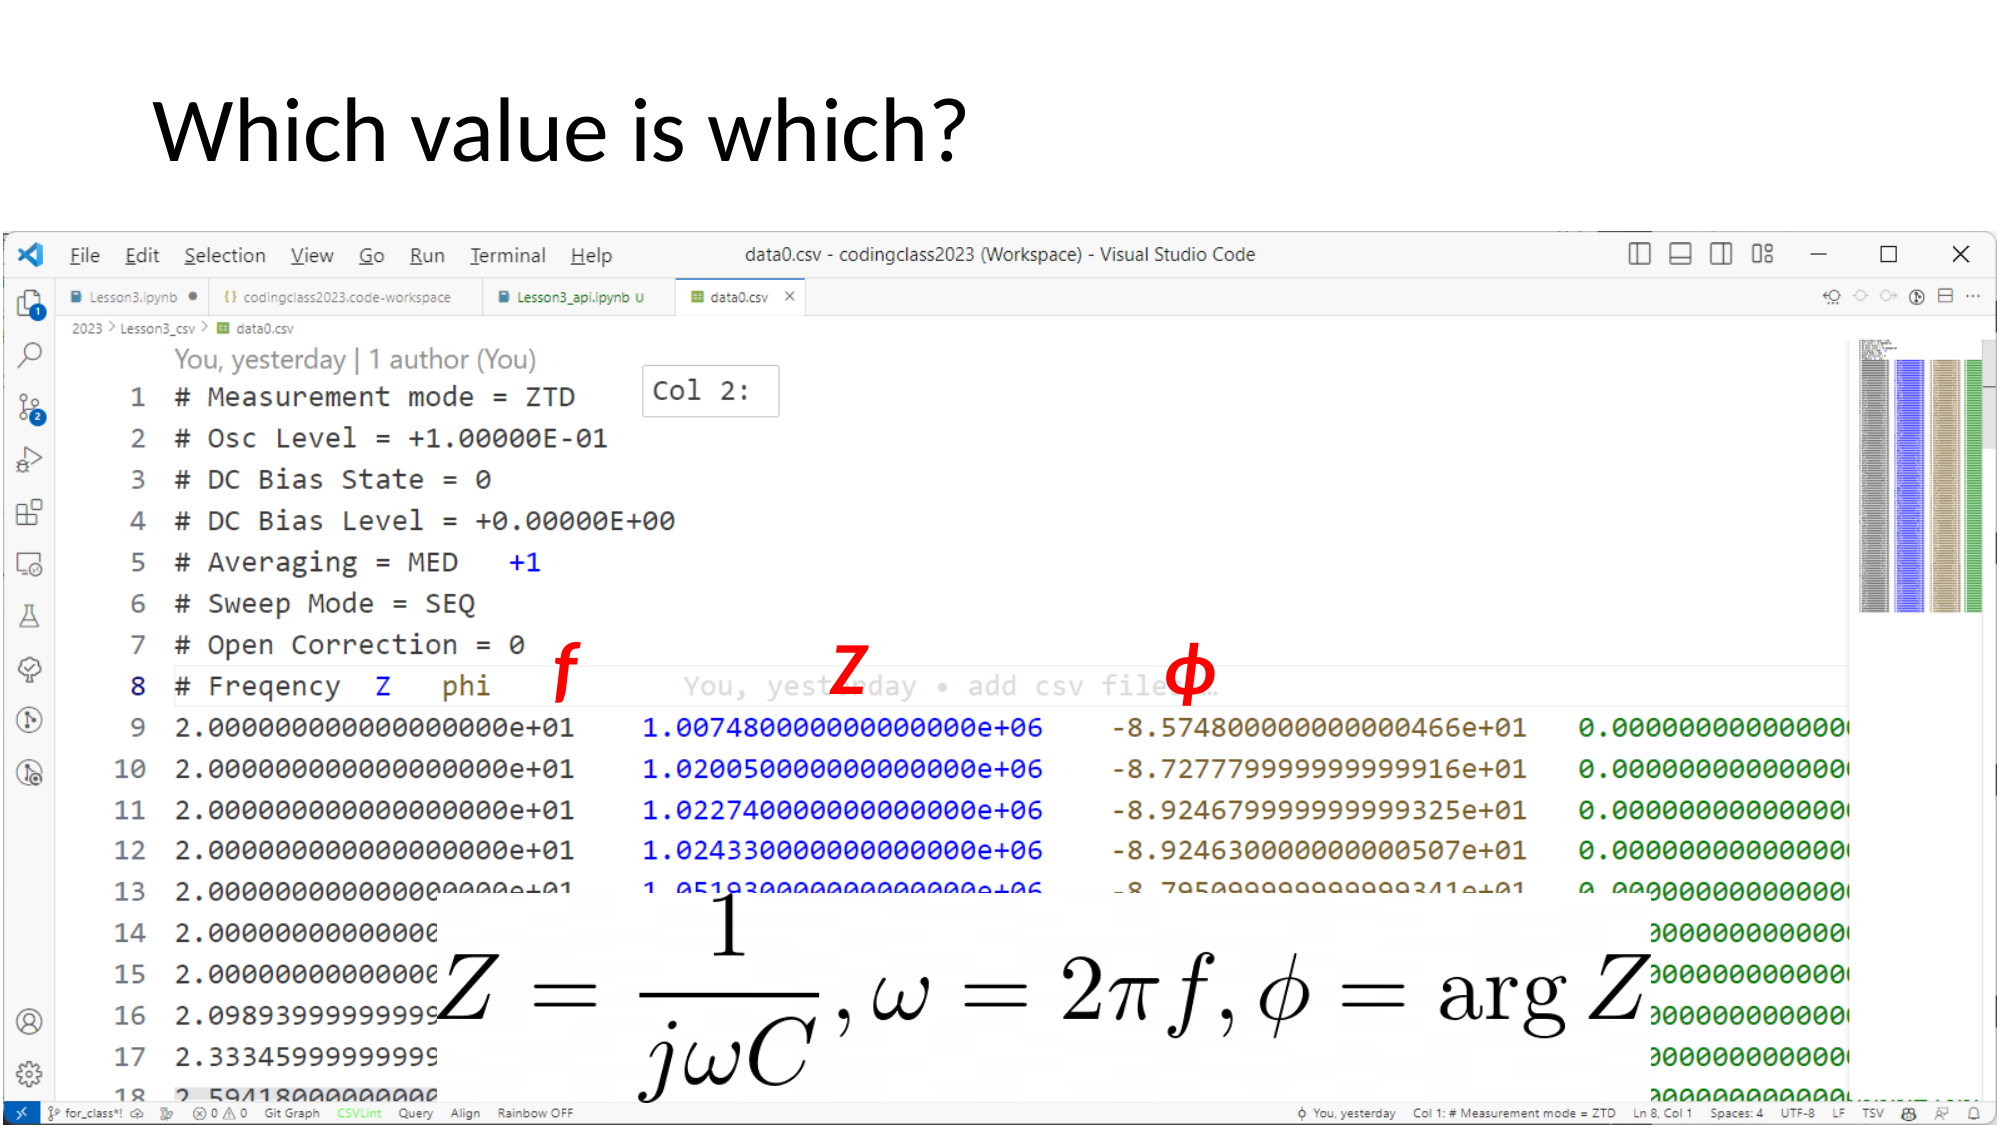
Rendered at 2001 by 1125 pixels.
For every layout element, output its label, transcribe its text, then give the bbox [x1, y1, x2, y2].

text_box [436, 893, 1651, 1103]
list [3, 231, 1997, 1125]
title Which value is which? [137, 59, 1863, 205]
